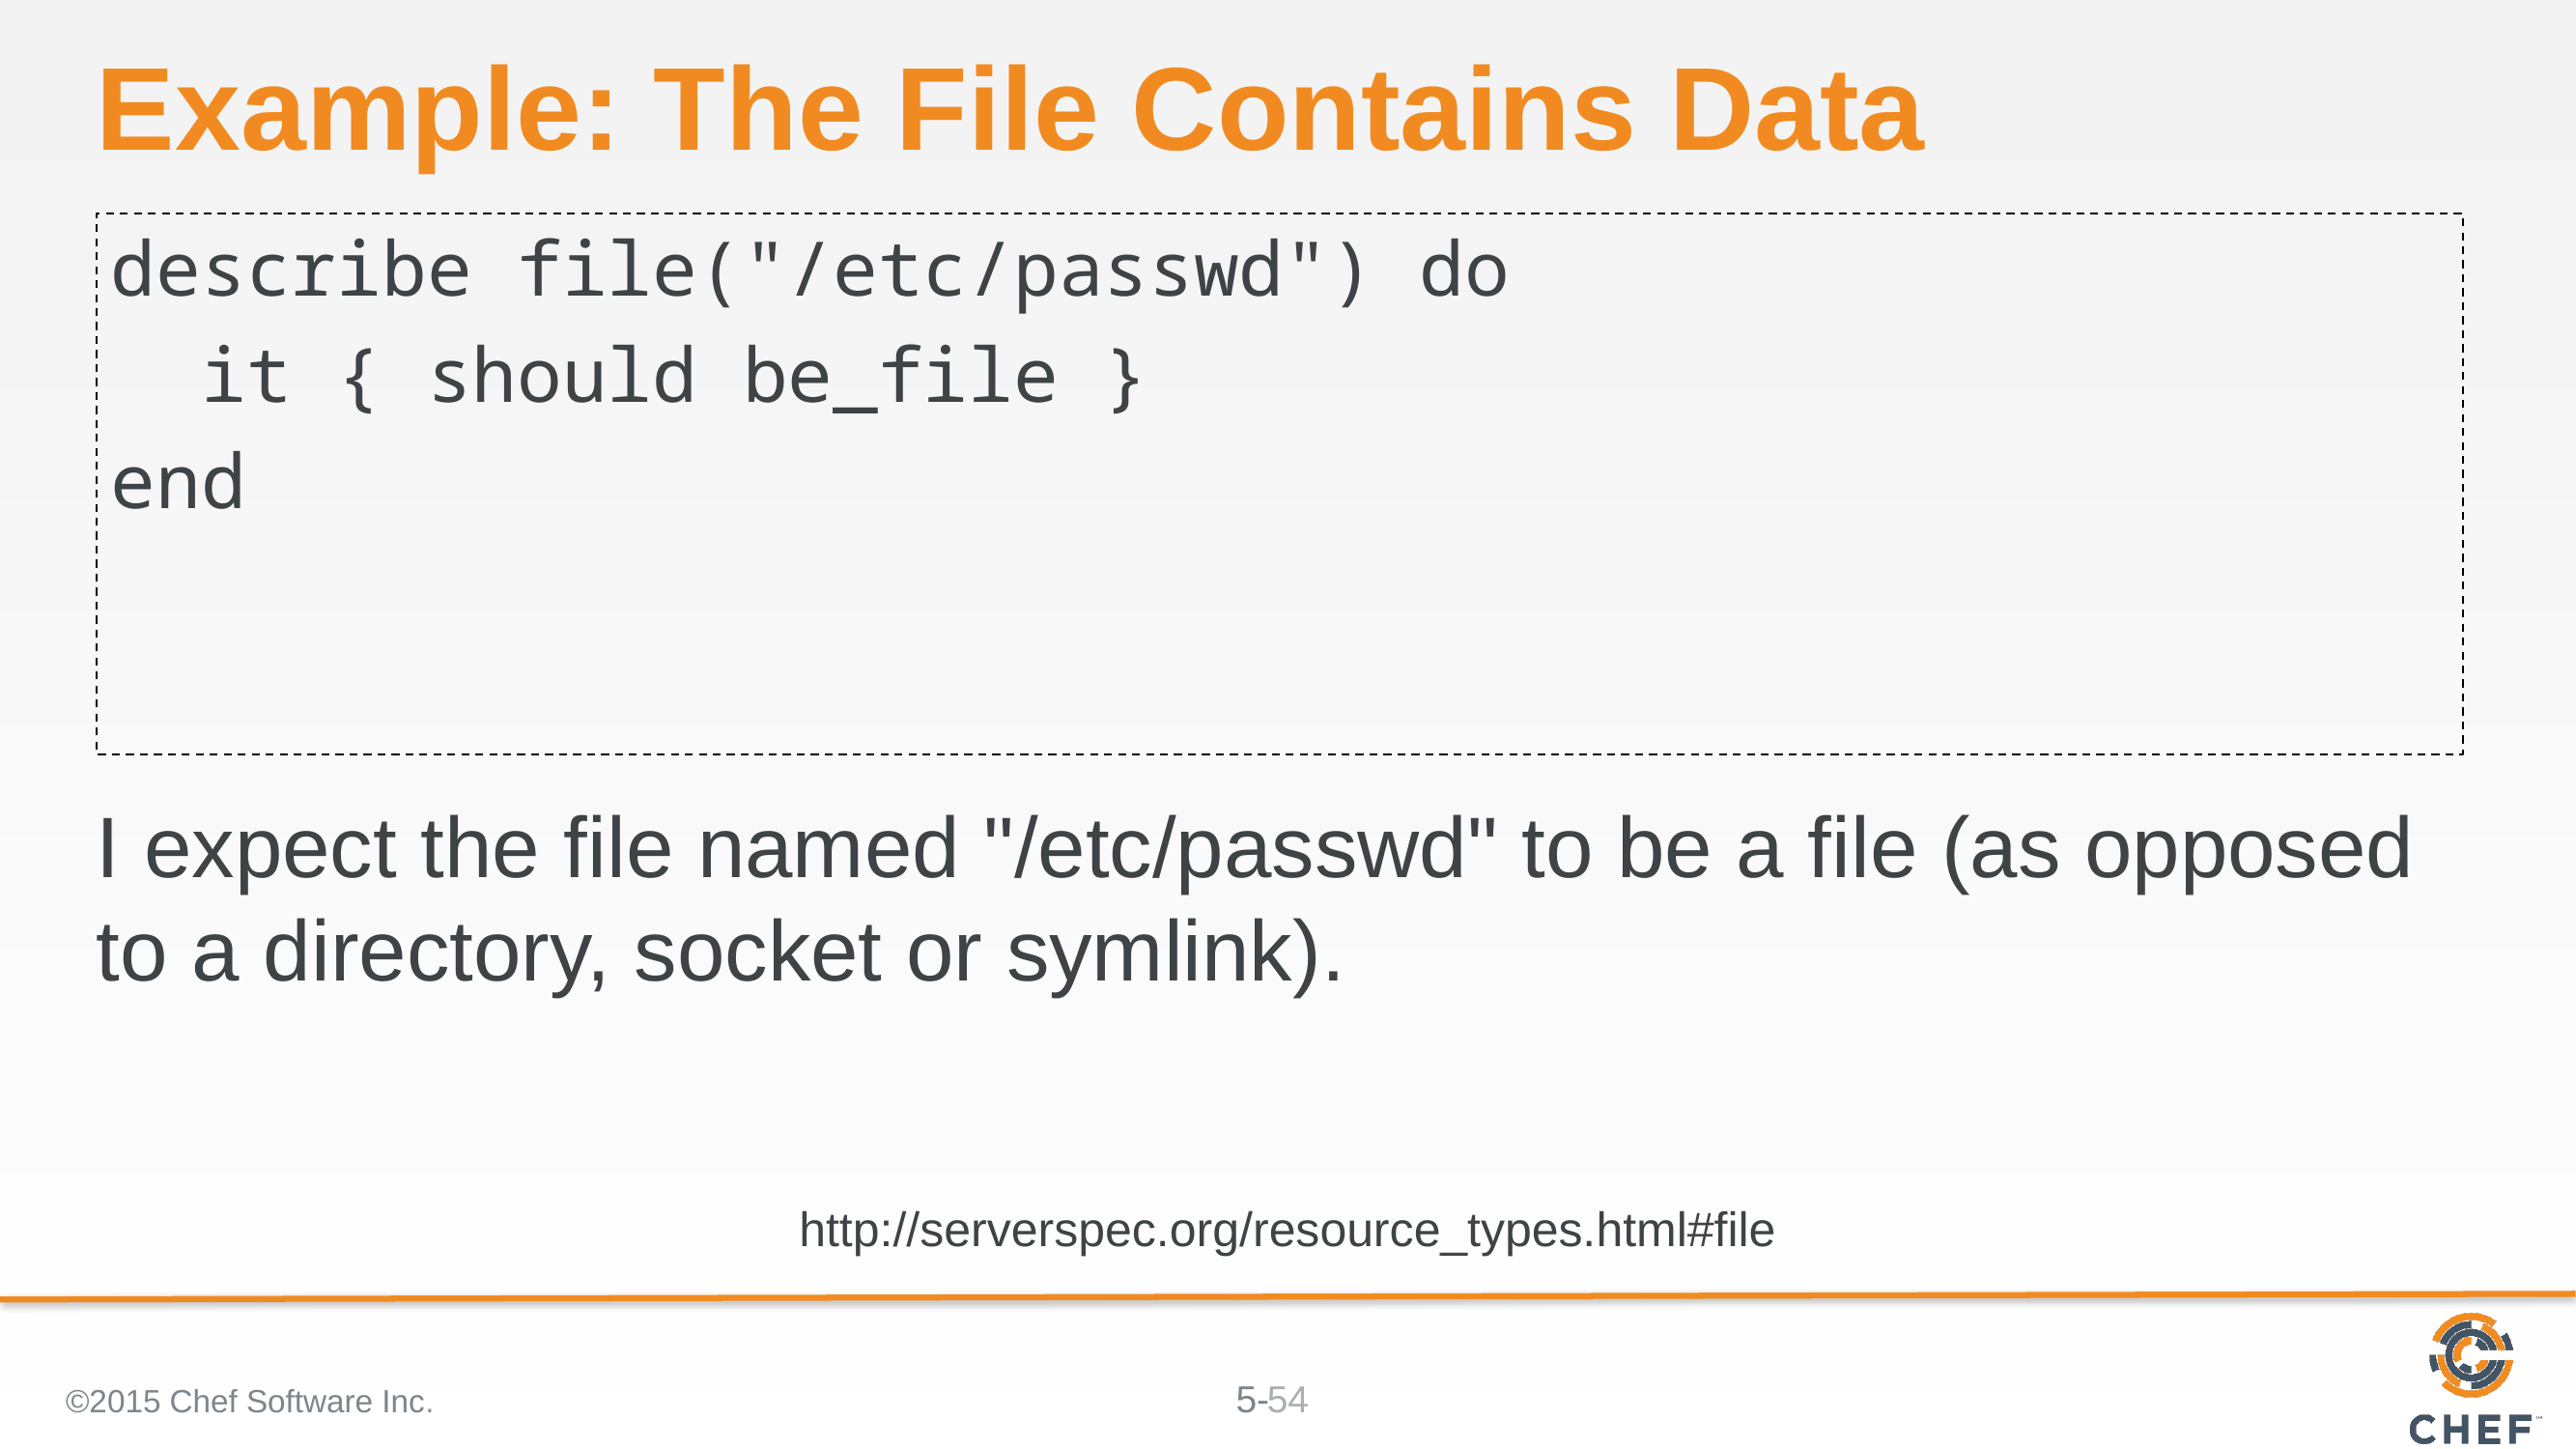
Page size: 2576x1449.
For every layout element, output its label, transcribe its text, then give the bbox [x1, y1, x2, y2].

picture [2399, 1297, 2550, 1449]
list I expect the file named "/etc/passwd" to be a file (as opposed to a directory, socket or symlink). [97, 792, 2463, 1333]
list describe file("/etc/passwd") do it { should be_file } end [96, 213, 2464, 755]
title Example: The File Contains Data [96, 48, 2463, 180]
text_box http://serverspec.org/resource_types.html#file [580, 1185, 1995, 1269]
slide_number 54 [998, 1359, 1578, 1437]
footer ©2015 Chef Software Inc. [51, 1359, 952, 1440]
